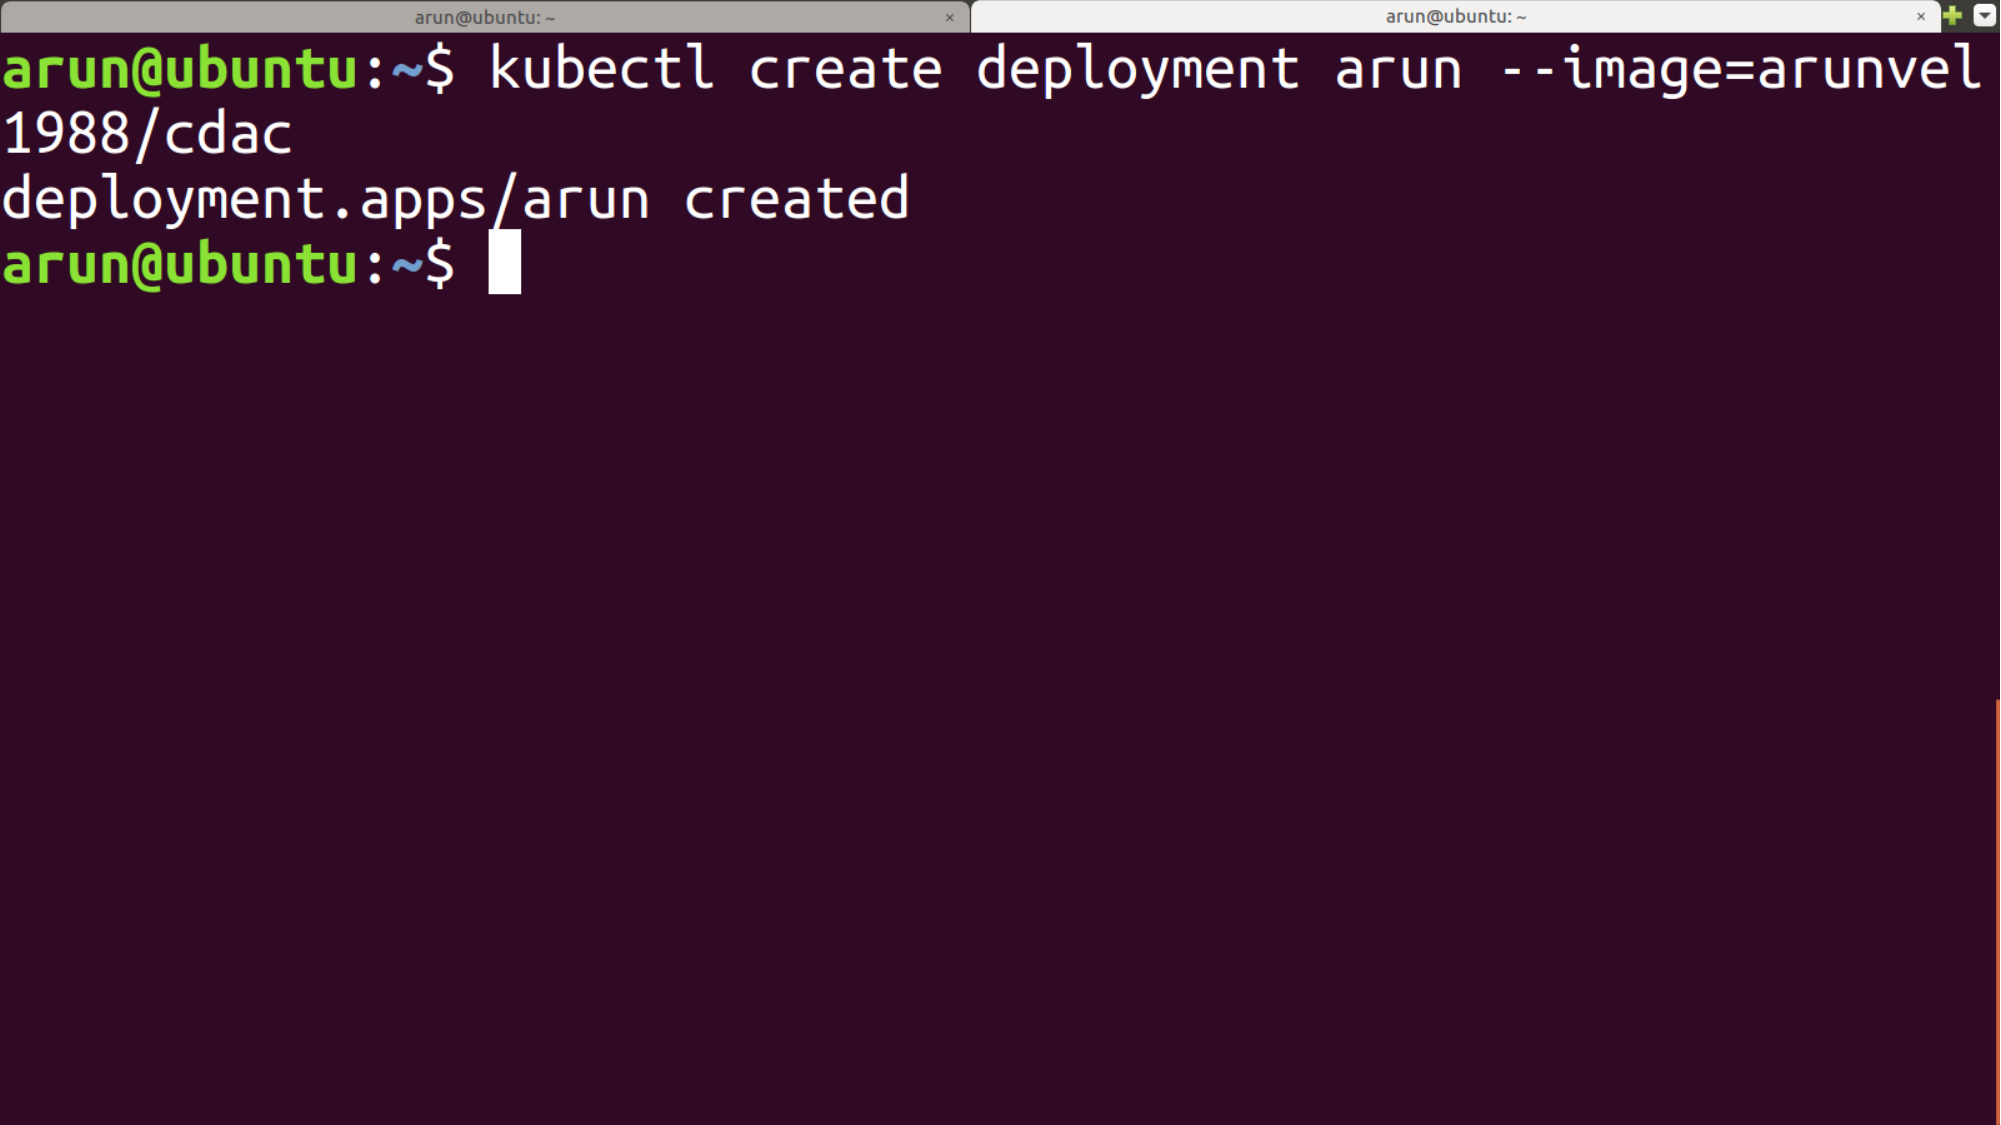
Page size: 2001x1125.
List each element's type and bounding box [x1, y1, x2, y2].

list [0, 0, 2000, 1125]
